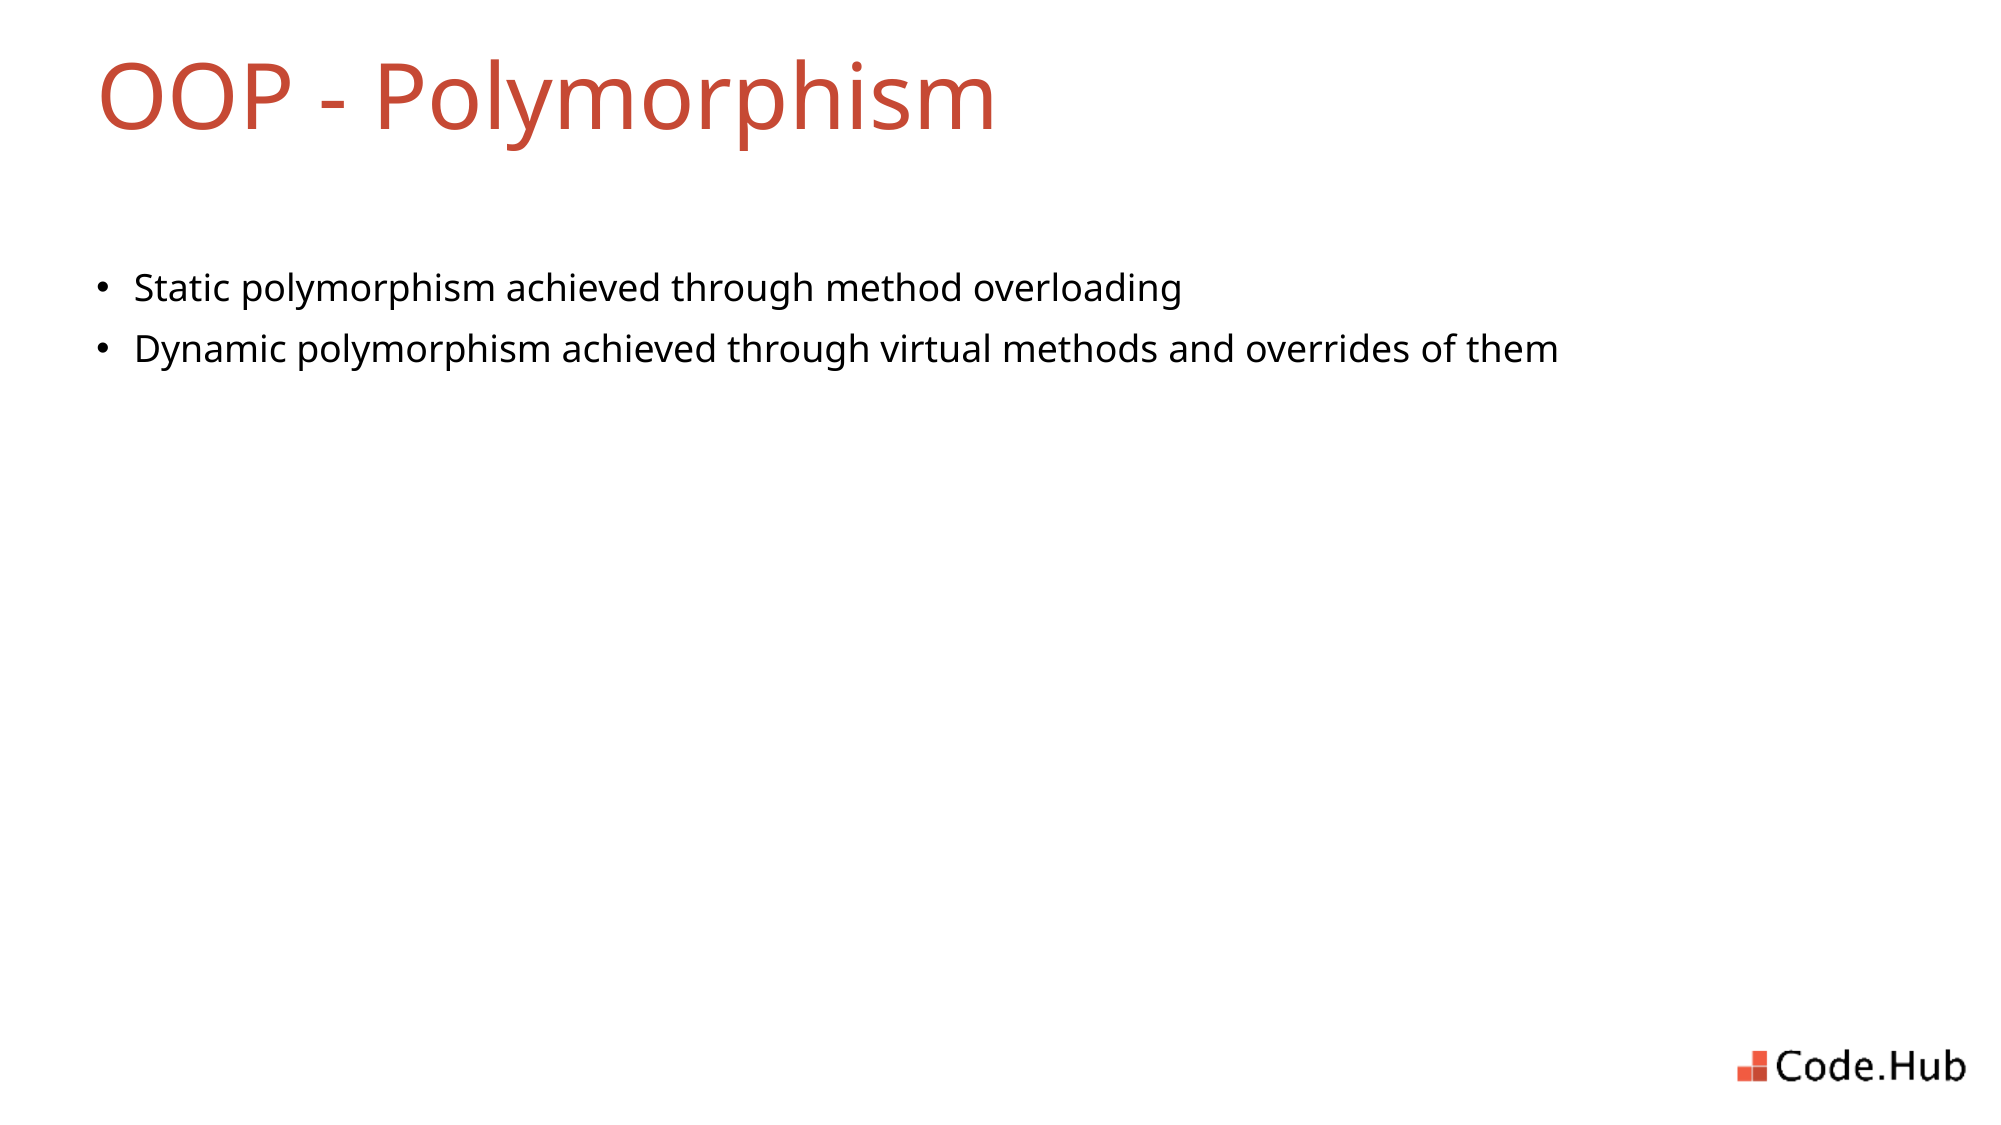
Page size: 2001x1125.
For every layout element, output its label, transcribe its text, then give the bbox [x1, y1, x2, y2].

title OOP - Polymorphism [94, 35, 1014, 226]
text_box Static polymorphism achieved through method overloading Dynamic polymorphism achieved through virtual methods and overrides of them [94, 245, 1607, 371]
picture [1728, 1038, 1971, 1095]
